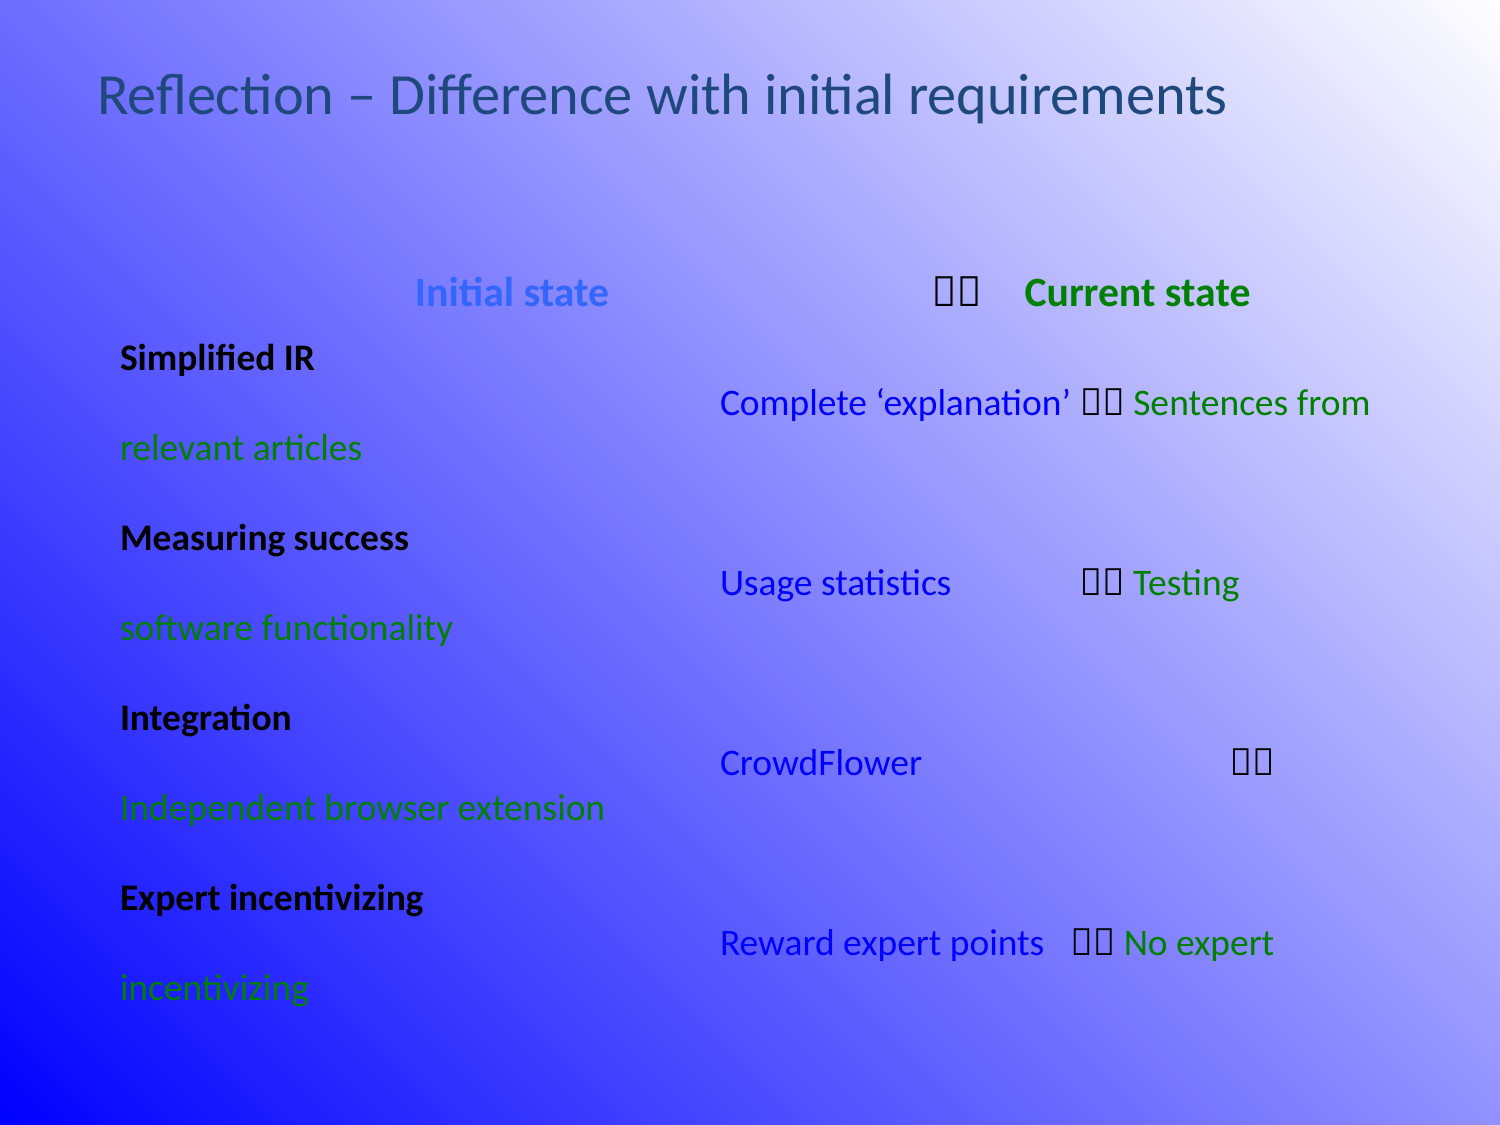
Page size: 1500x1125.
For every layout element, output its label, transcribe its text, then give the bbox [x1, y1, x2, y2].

text_box Reflection – Difference with initial requirements [82, 48, 1243, 134]
text_box Simplified IR Complete ‘explanation’  Sentences from relevant articles Measuring success Usage statistics  Testing software functionality Integration CrowdFlower  Independent browser extension Expert incentivizing Reward expert points  No expert incentivizing [105, 325, 1386, 1125]
text_box Initial state  Current state [400, 257, 1361, 323]
